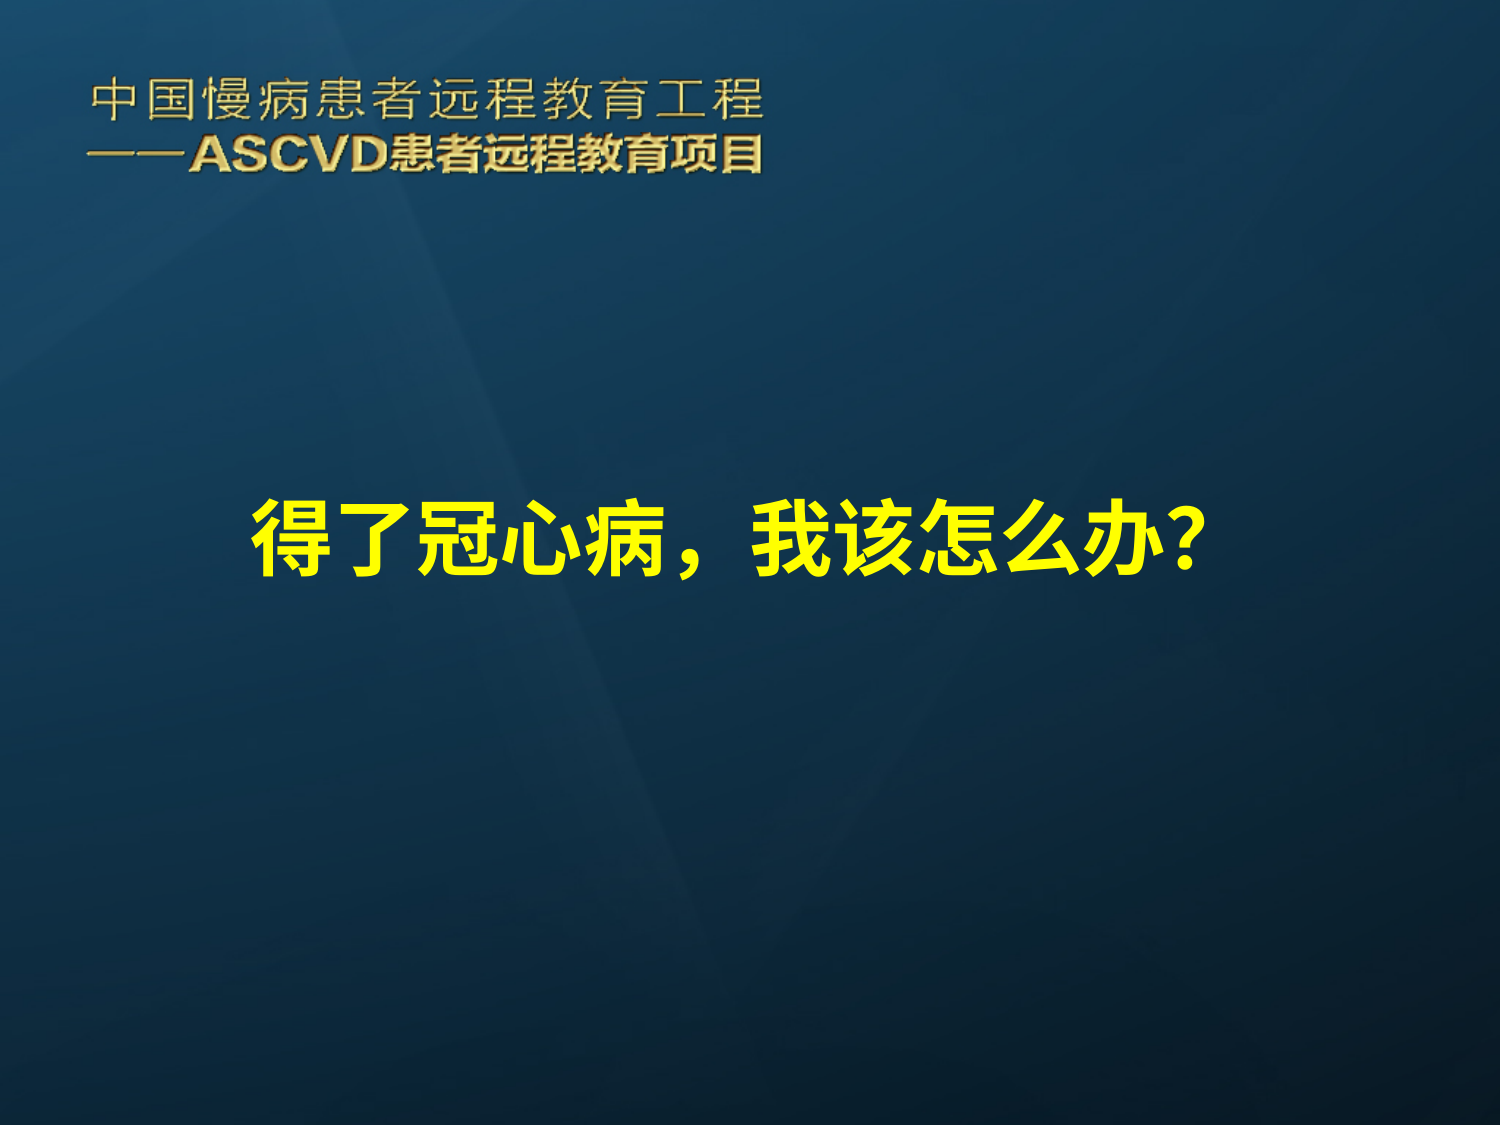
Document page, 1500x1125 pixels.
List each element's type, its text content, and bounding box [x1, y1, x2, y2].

picture [0, 0, 1500, 1125]
title 得了冠心病，我该怎么办？ [112, 415, 1388, 657]
